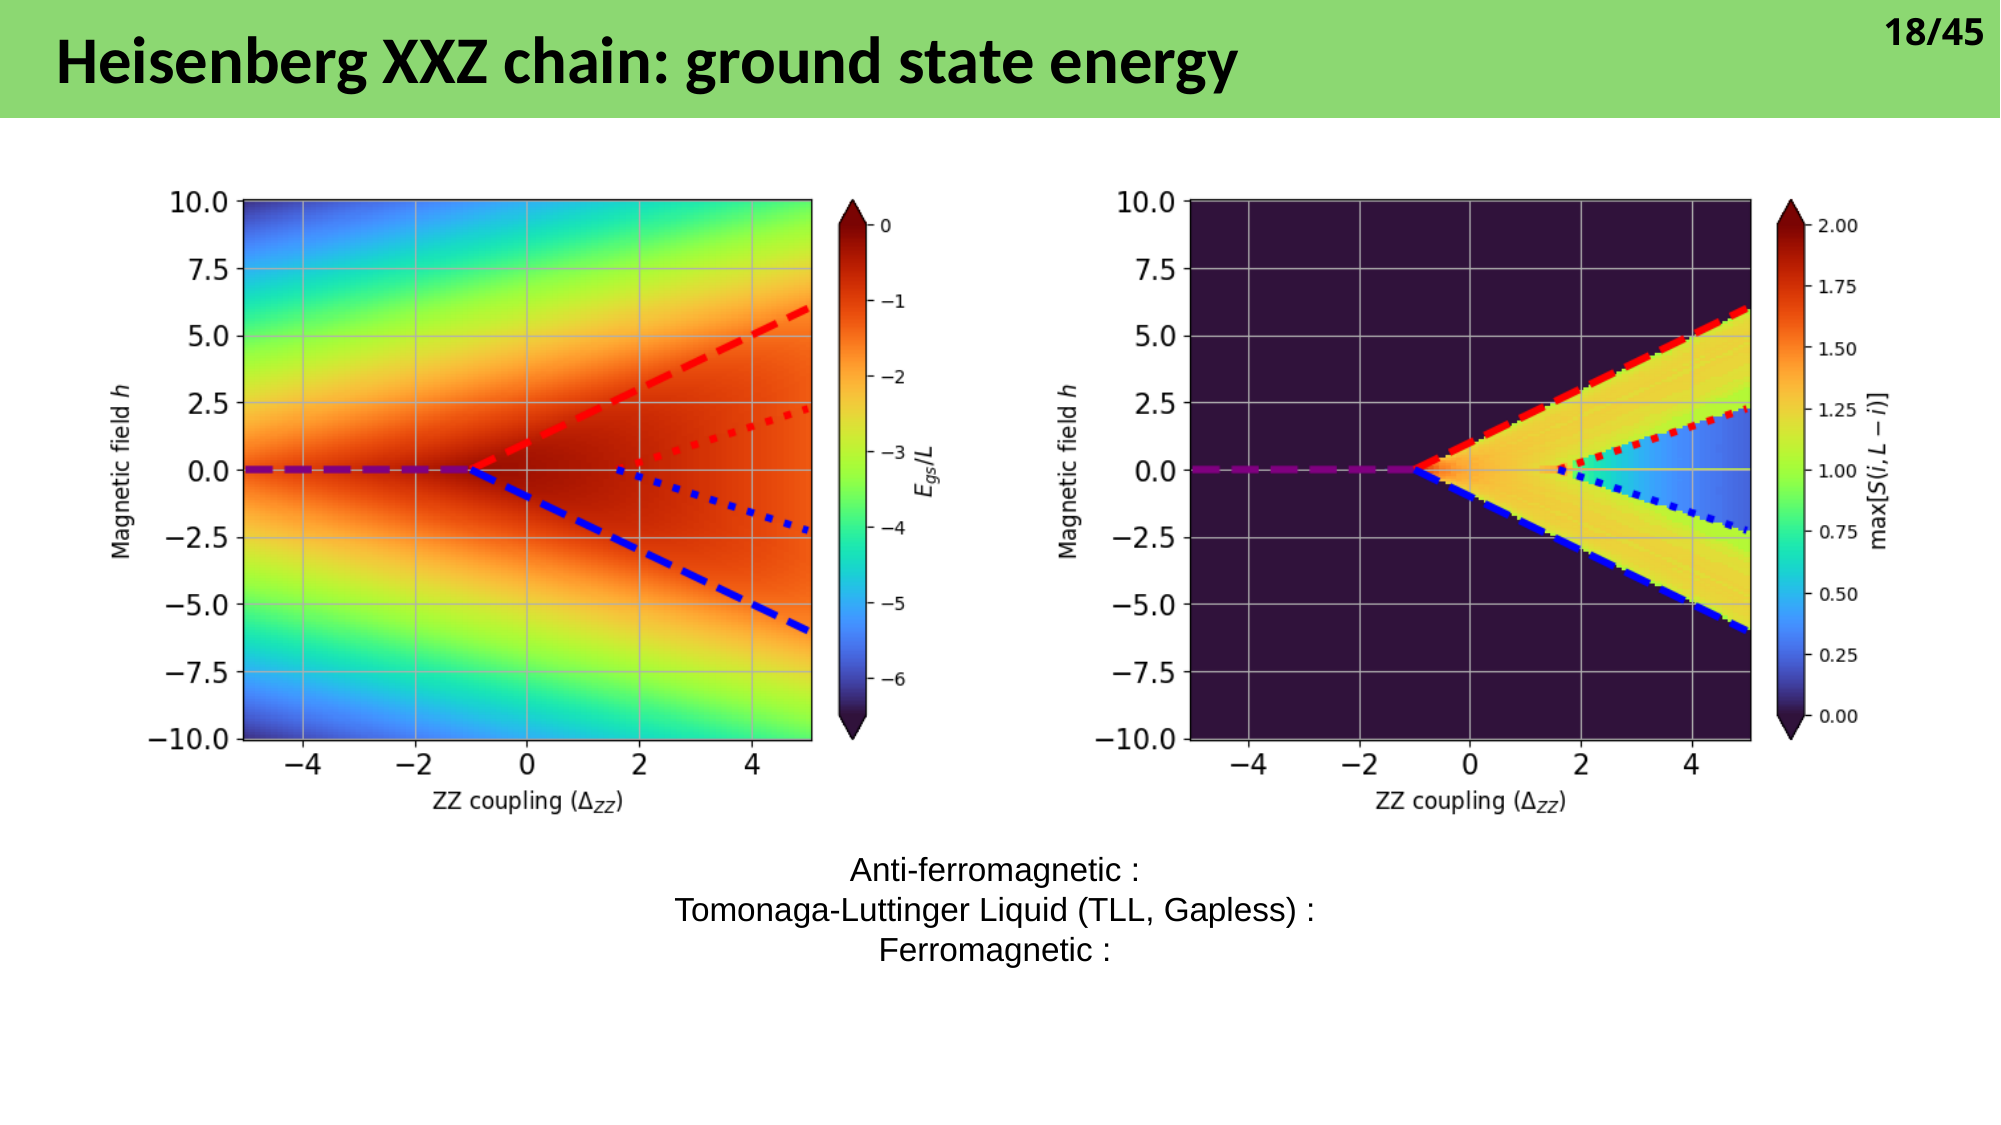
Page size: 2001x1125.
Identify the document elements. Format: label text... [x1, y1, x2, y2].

picture [1043, 178, 1904, 829]
picture [95, 178, 957, 829]
title Heisenberg XXZ chain: ground state energy [0, 12, 1883, 111]
